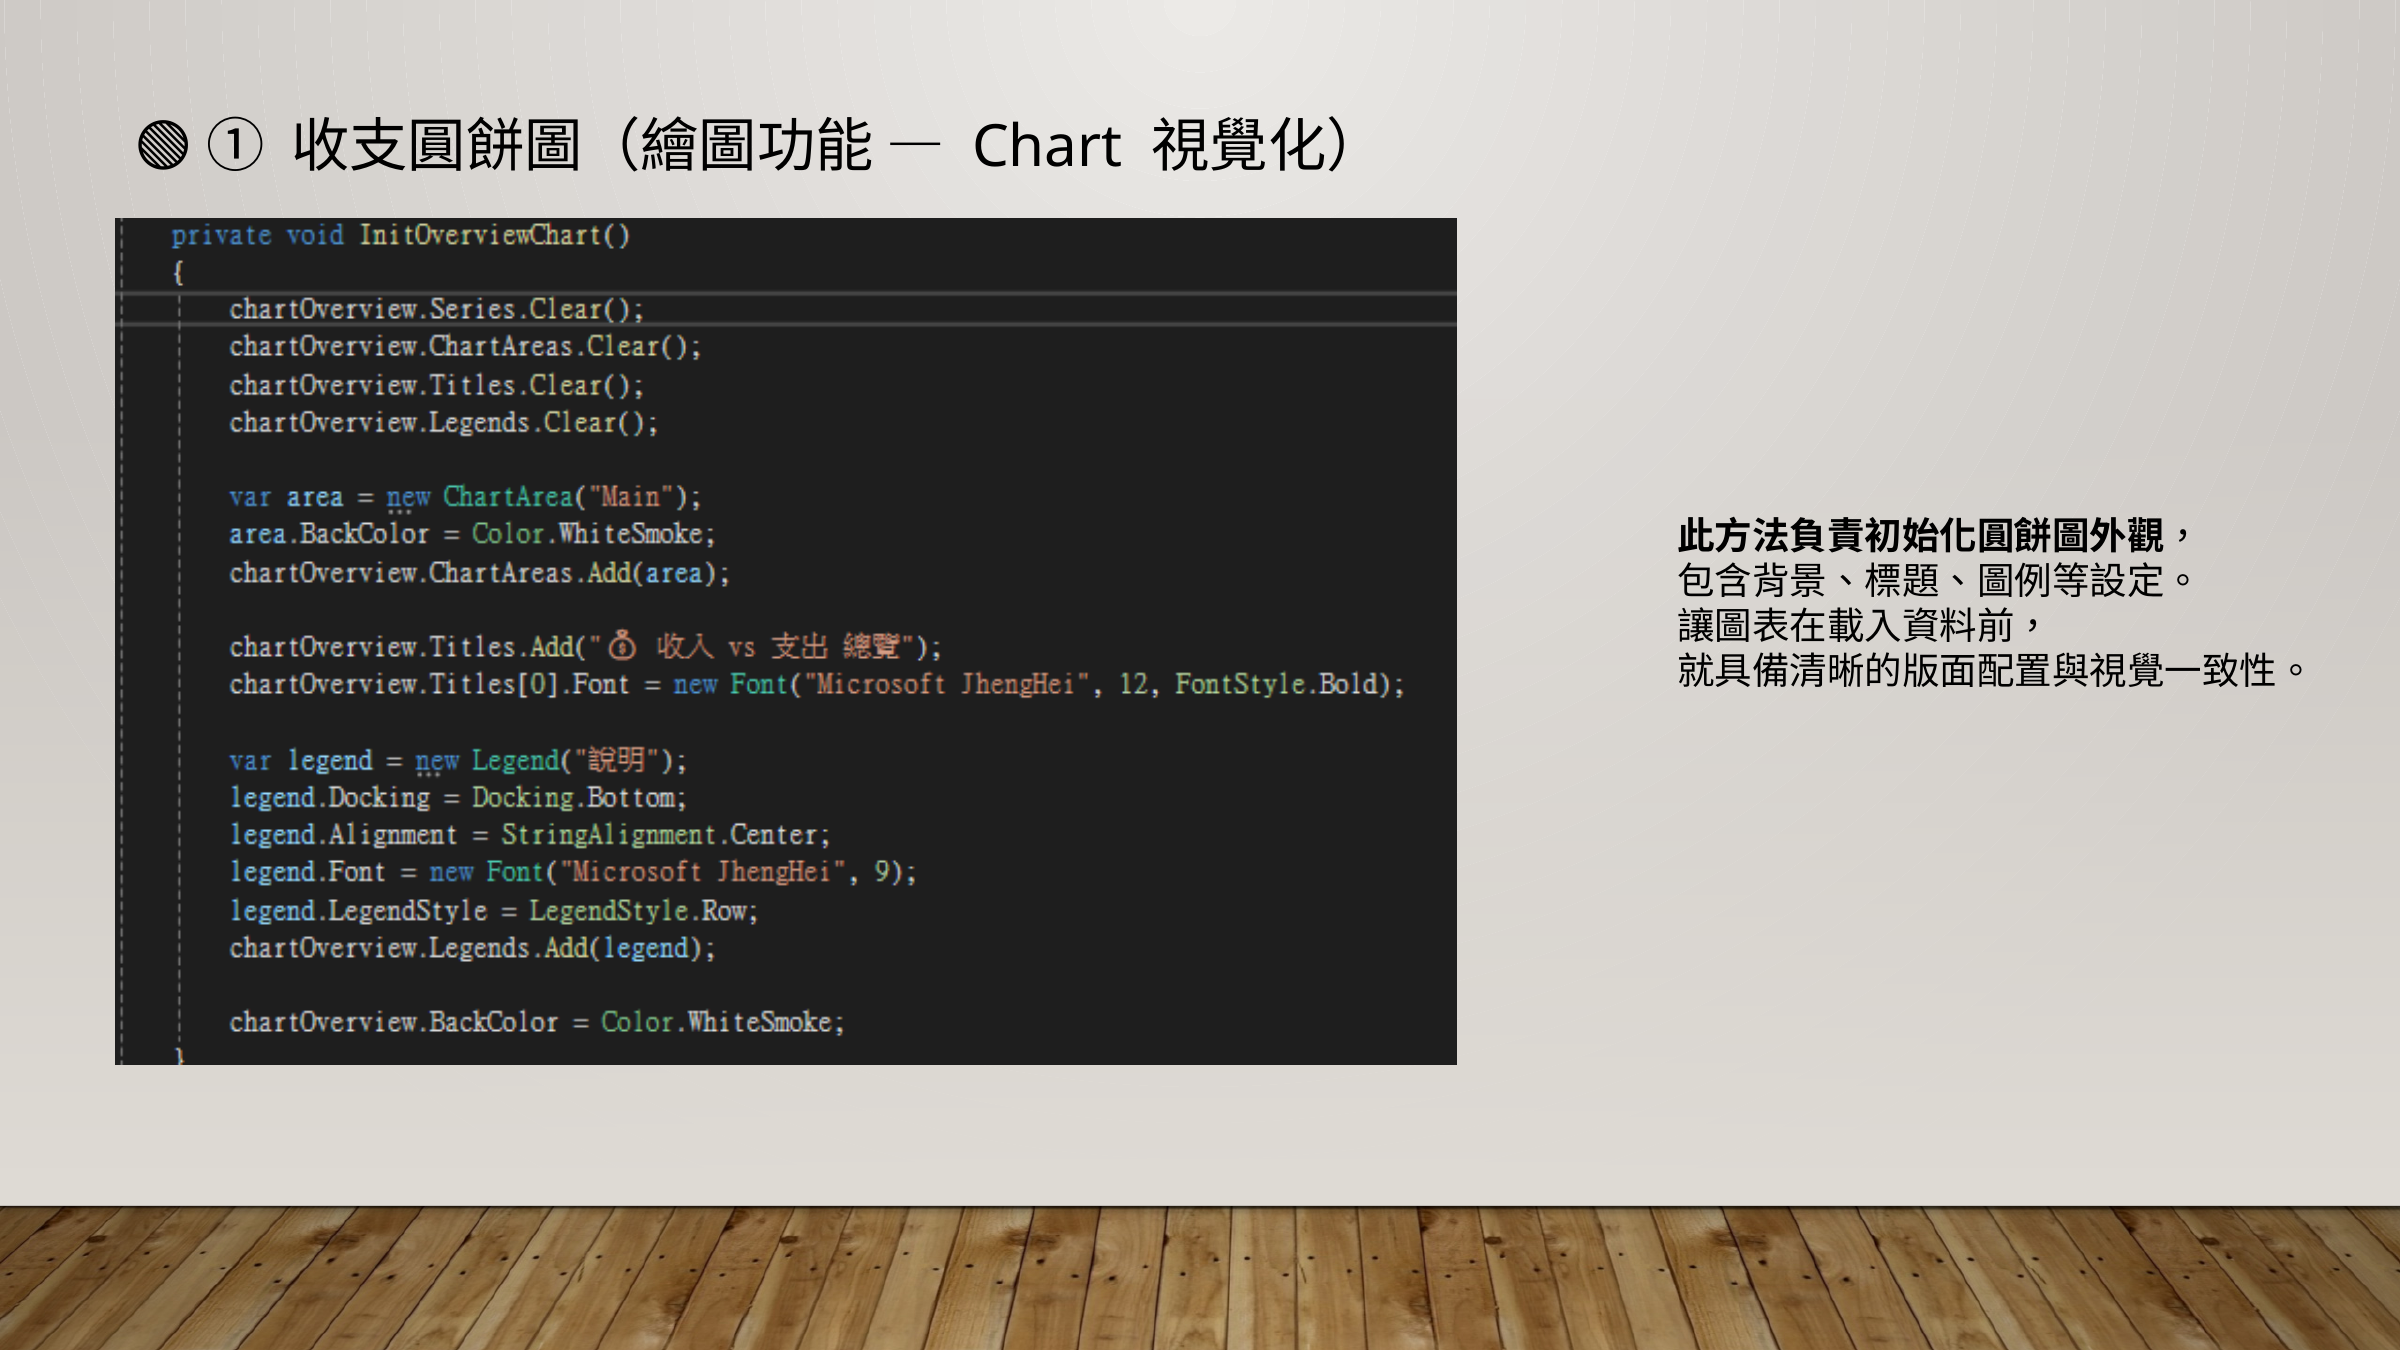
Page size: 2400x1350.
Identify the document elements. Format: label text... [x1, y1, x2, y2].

text_box 此方法負責初始化圓餅圖外觀， 包含背景、標題、圖例等設定。 讓圖表在載入資料前， 就具備清晰的版面配置與視覺一致性。 [1662, 504, 2400, 700]
text_box 🟢 ① 收支圓餅圖（繪圖功能 — Chart 視覺化） [120, 100, 1400, 218]
picture [115, 218, 1457, 1065]
picture [0, 1206, 2400, 1350]
text_box [103, 81, 974, 159]
text_box [1400, 199, 2269, 1049]
